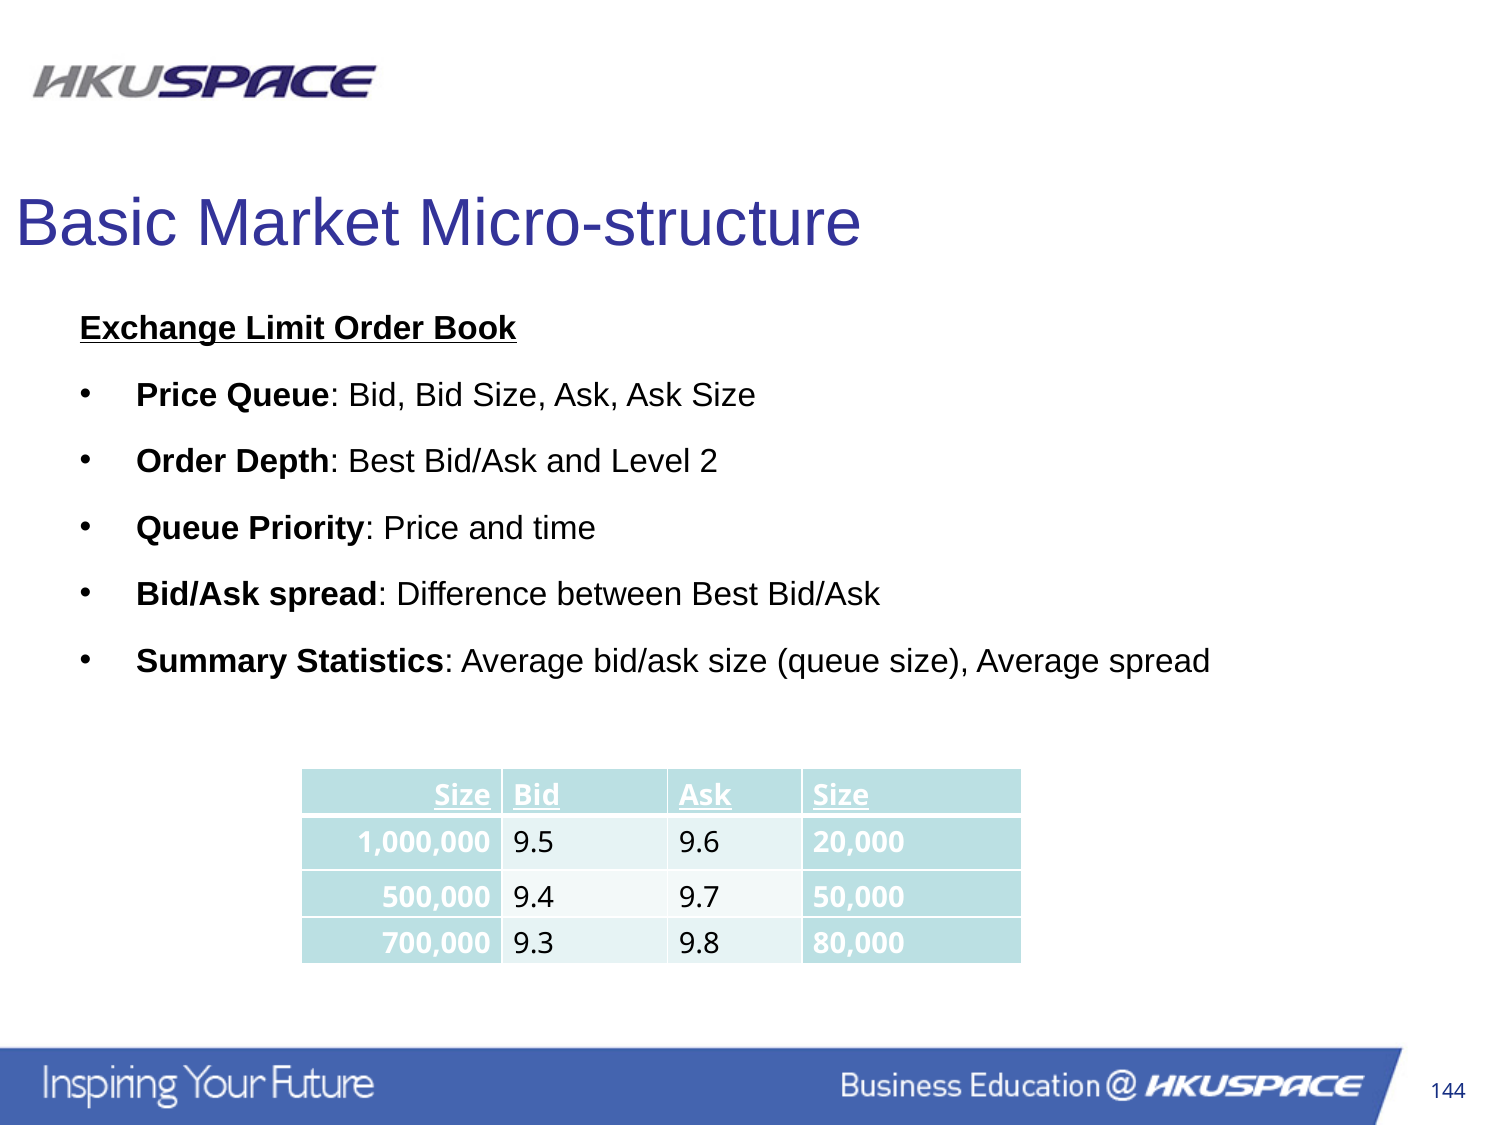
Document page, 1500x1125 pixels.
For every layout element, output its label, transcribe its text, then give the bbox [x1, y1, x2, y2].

table_cell 50,000 [803, 871, 1021, 916]
table_header Ask [668, 769, 801, 813]
table_cell 9.6 [668, 818, 801, 869]
picture [0, 0, 1500, 1125]
text_box Exchange Limit Order Book Price Queue: Bid, Bid Size, Ask, Ask Size Order Depth: Best Bid/Ask and Level 2 Queue Priority: Price and time Bid/Ask spread: Difference between Best Bid/Ask Summary Statistics: Average bid/ask size (queue size), Average spread [64, 278, 1483, 693]
table_header Bid [503, 769, 667, 813]
table_cell 700,000 [302, 918, 501, 963]
table_cell 9.7 [668, 871, 801, 916]
table_cell 9.4 [503, 871, 667, 916]
table_cell 9.8 [668, 918, 801, 963]
title Basic Market Micro-structure [0, 101, 1325, 266]
table_cell 20,000 [803, 818, 1021, 869]
table_cell 500,000 [302, 871, 501, 916]
table_cell 9.3 [503, 918, 667, 963]
table_header Size [803, 769, 1021, 813]
slide_number 144 [1415, 1070, 1499, 1125]
table_cell 9.5 [503, 818, 667, 869]
table_cell 80,000 [803, 918, 1021, 963]
table_cell 1,000,000 [302, 818, 501, 869]
table_header Size [302, 769, 501, 813]
